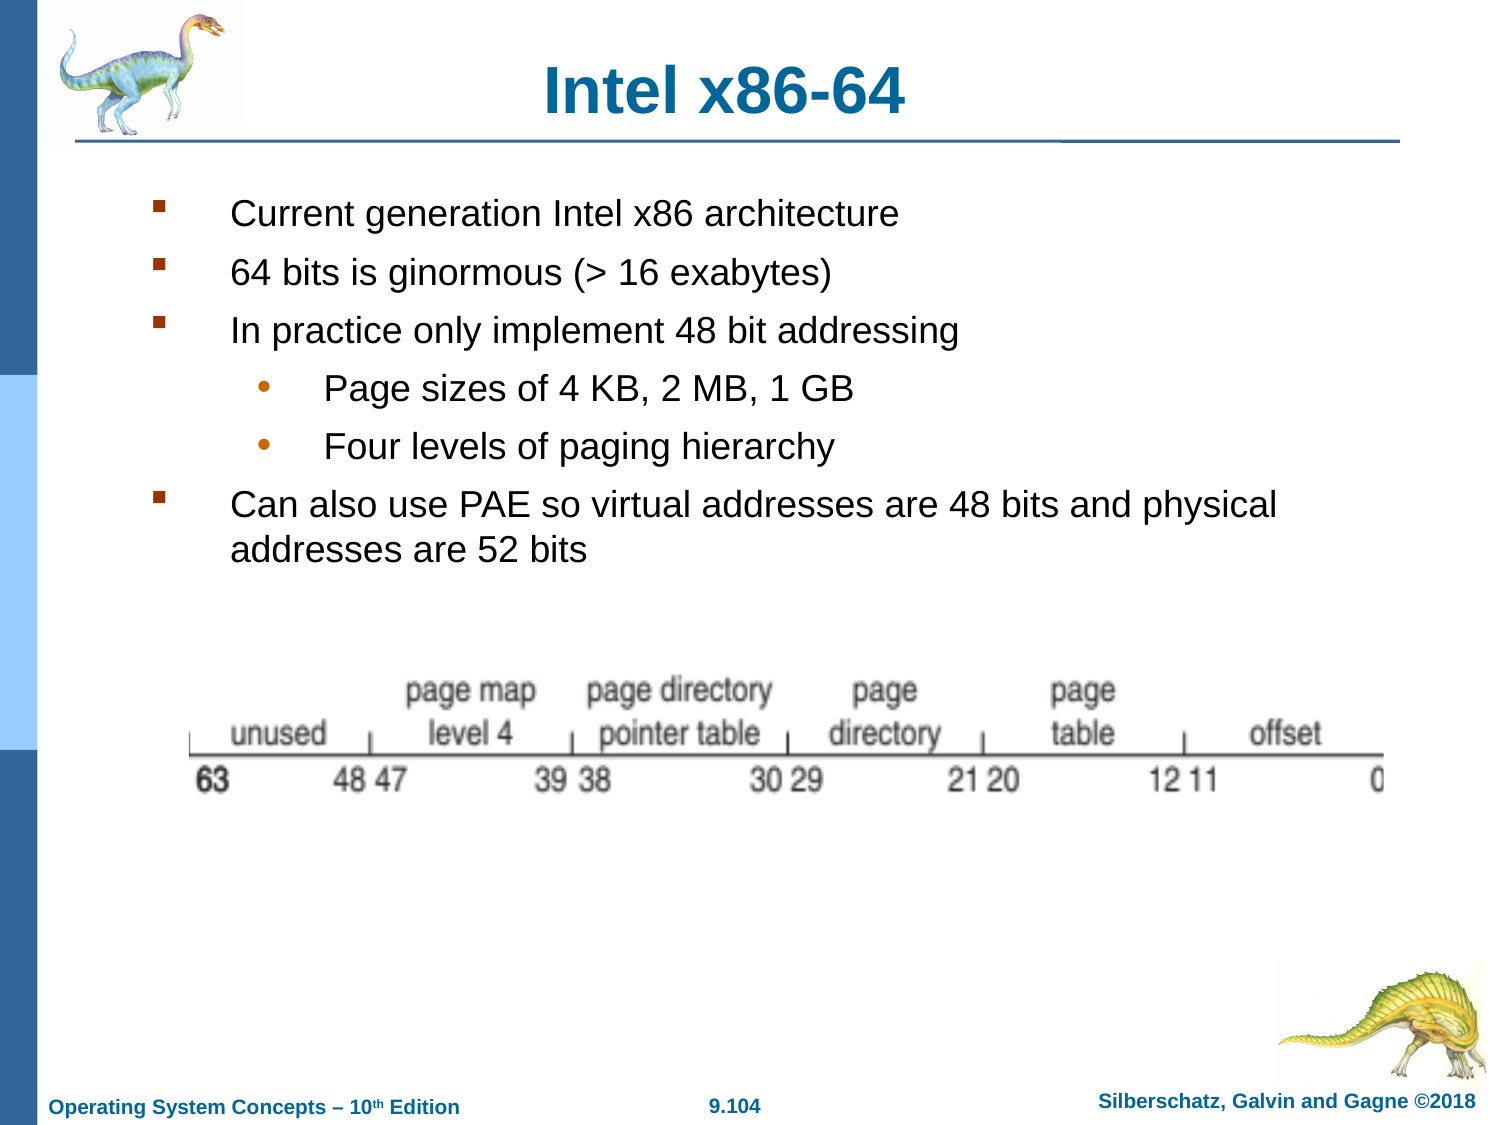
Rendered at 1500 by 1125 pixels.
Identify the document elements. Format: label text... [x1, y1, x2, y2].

picture [46, 0, 243, 149]
text_box Current generation Intel x86 architecture 64 bits is ginormous (> 16 exabytes) In practice only implement 48 bit addressing Page sizes of 4 KB, 2 MB, 1 GB Four levels of paging hierarchy Can also use PAE so virtual addresses are 48 bits and physical addresses are 52 bits [139, 184, 1392, 637]
picture [188, 673, 1384, 795]
title Intel x86-64 [79, 40, 1370, 135]
picture [1275, 959, 1486, 1090]
